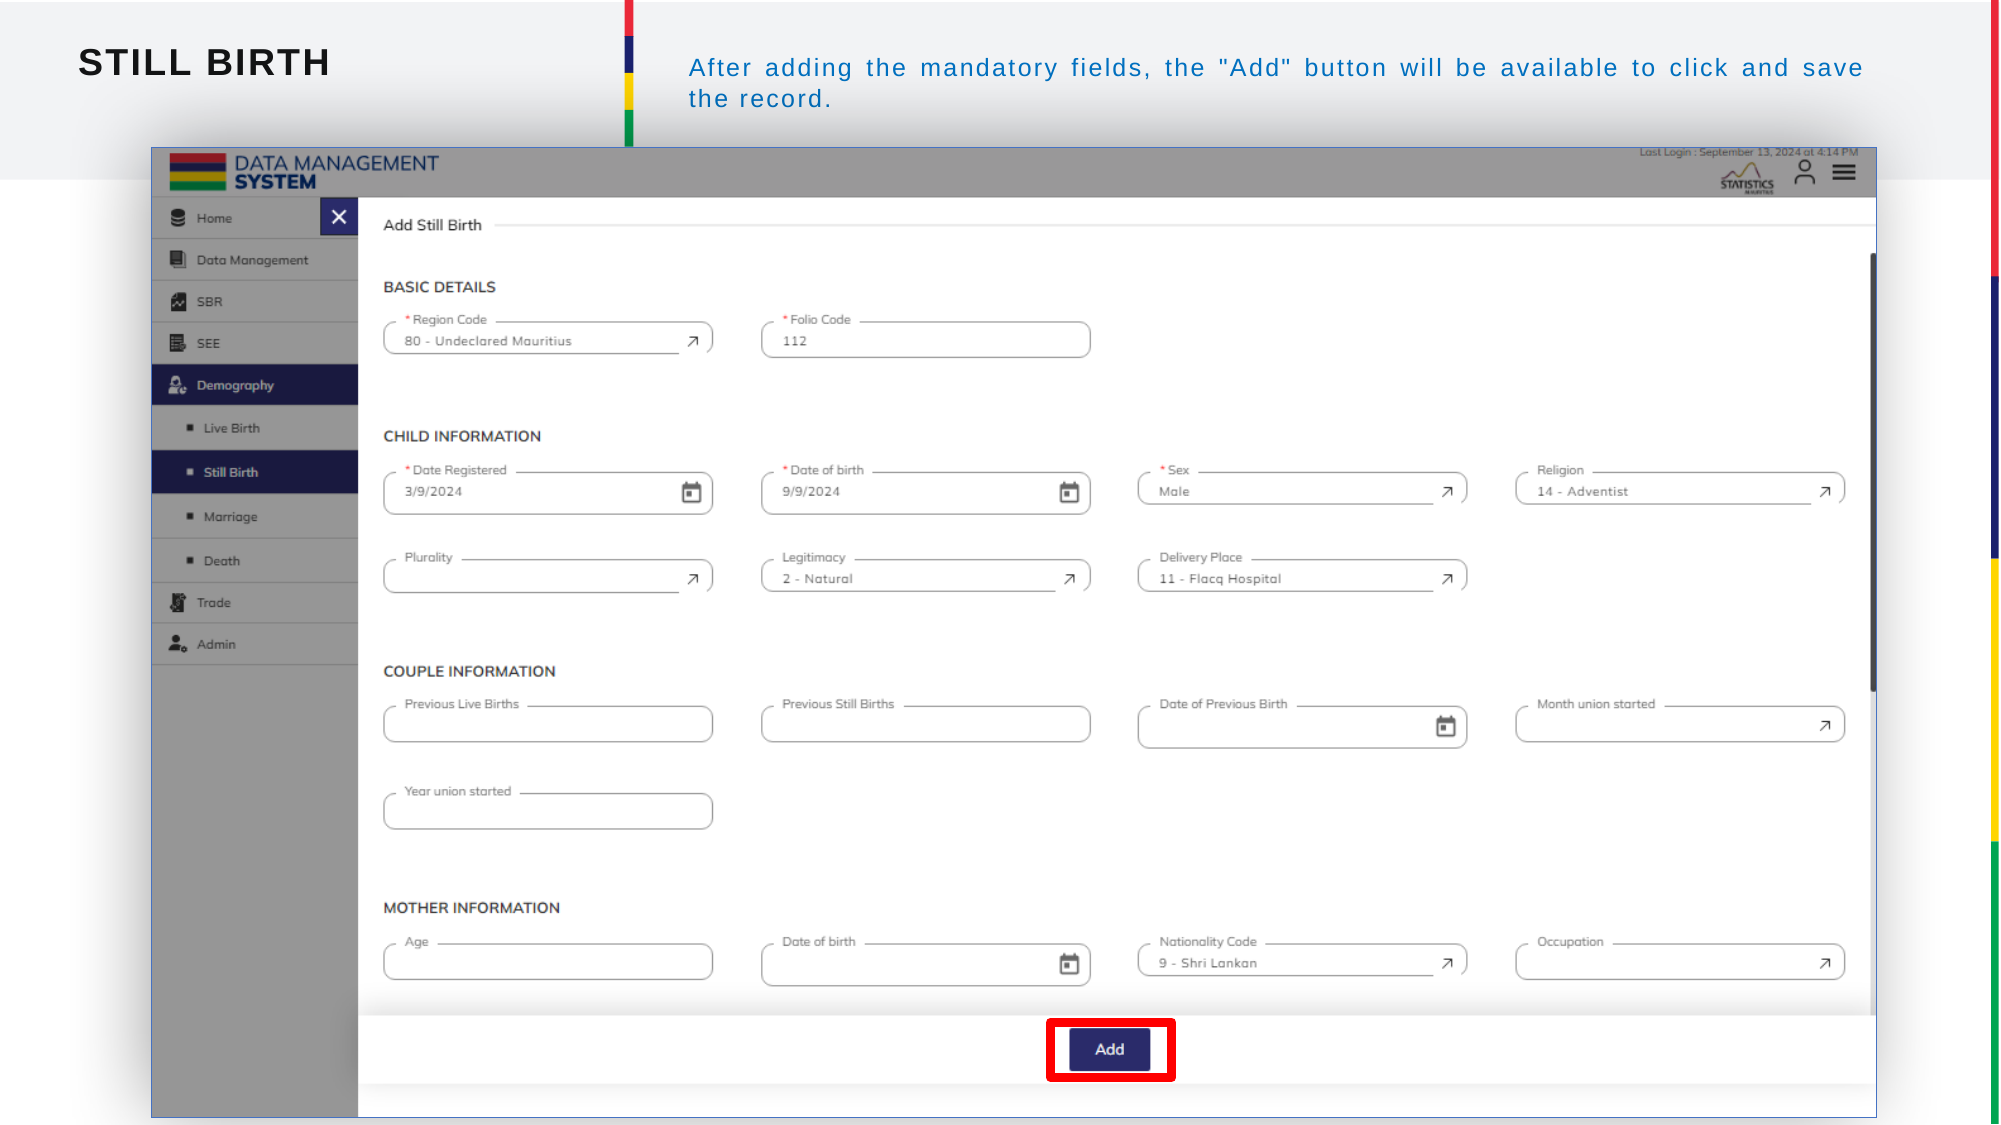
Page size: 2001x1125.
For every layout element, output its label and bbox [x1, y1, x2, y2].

picture [151, 147, 1877, 1118]
text_box [634, 1, 1991, 181]
text_box [1991, 0, 1999, 1124]
text_box [63, 37, 624, 120]
text_box [624, 0, 634, 147]
text_box [634, 37, 1883, 120]
text_box [0, 1, 624, 181]
